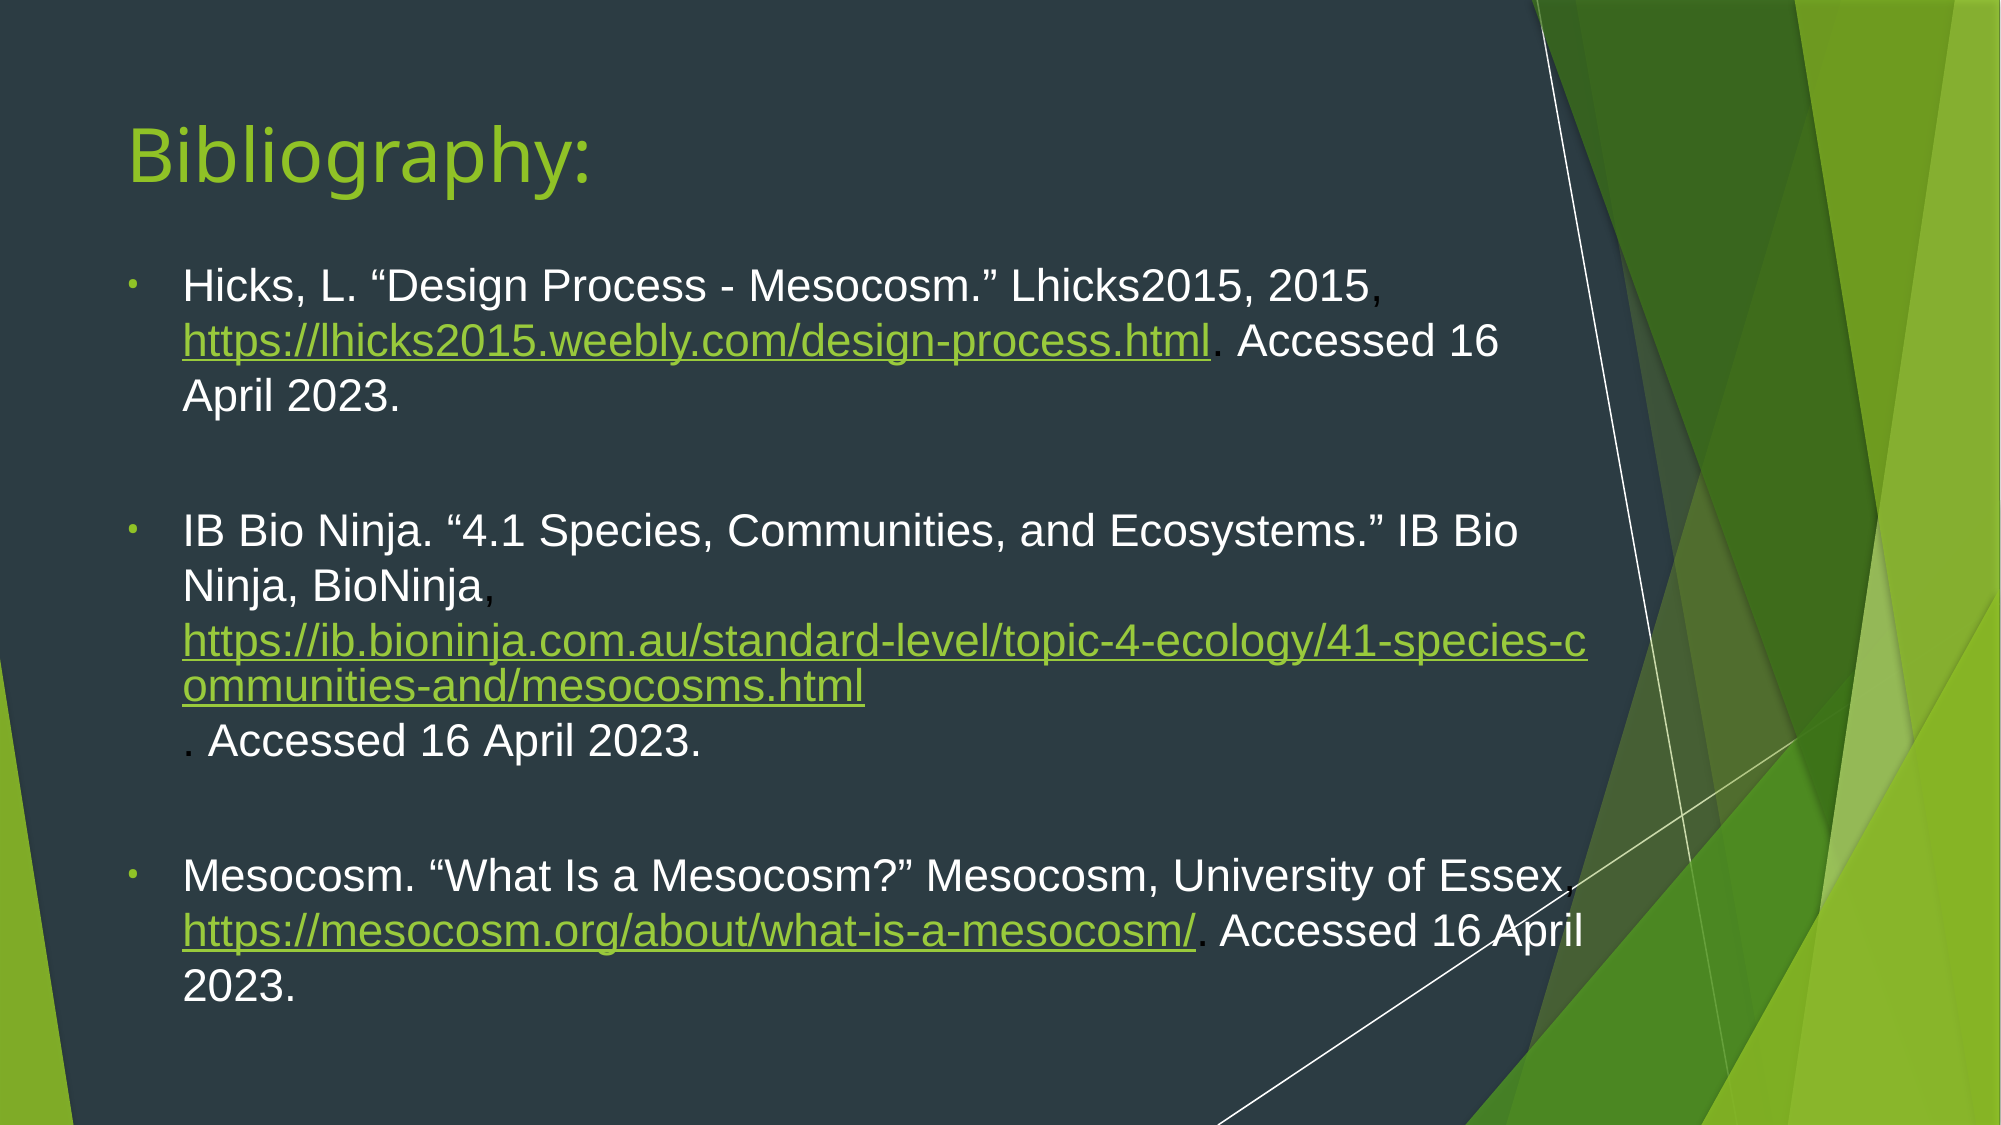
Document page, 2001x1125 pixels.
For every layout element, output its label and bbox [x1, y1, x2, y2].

text_box [0, 0, 2000, 1125]
